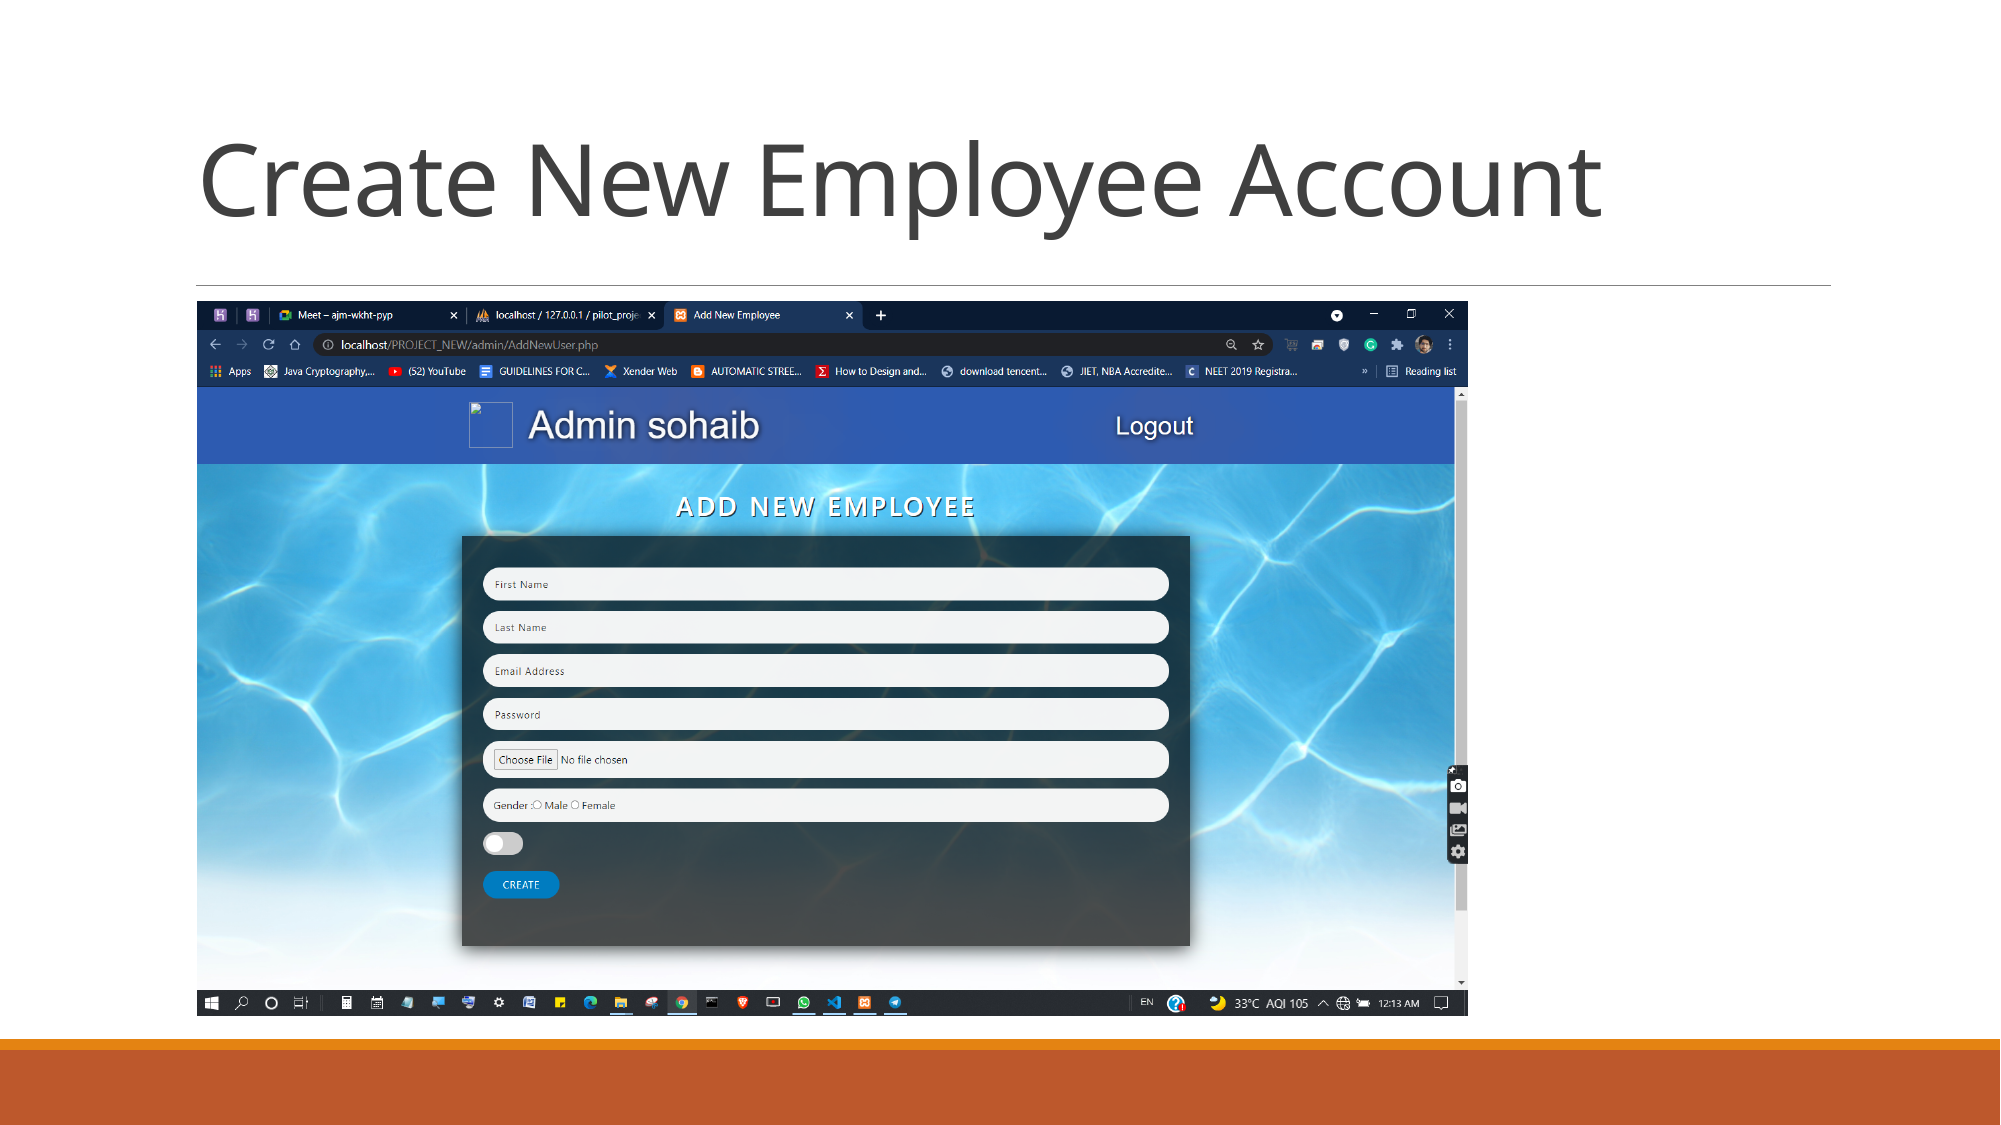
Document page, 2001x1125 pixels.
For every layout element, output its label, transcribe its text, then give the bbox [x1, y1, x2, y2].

title Create New Employee Account [182, 93, 1833, 244]
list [197, 300, 1469, 1017]
